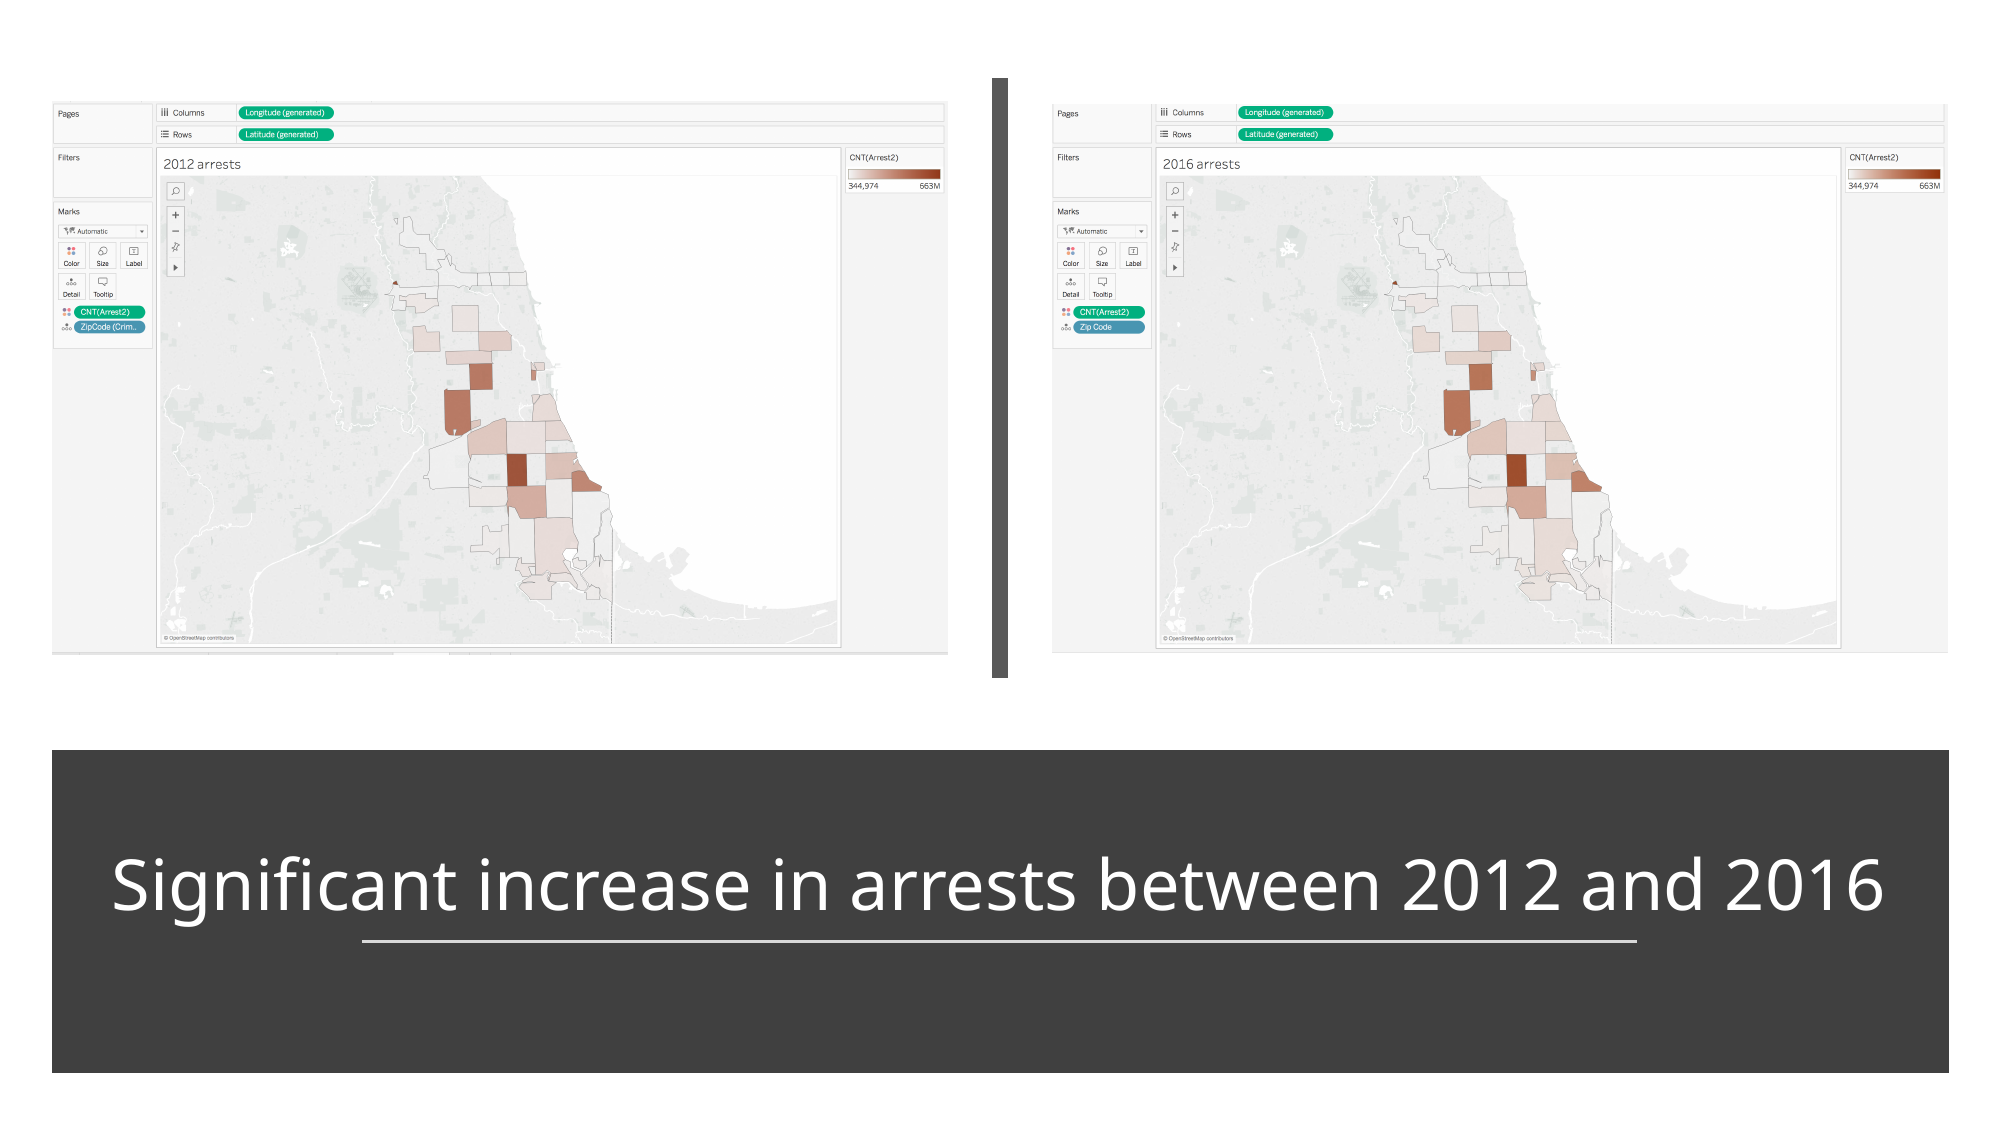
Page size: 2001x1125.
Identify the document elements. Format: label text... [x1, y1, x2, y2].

text_box [61, 759, 1939, 1064]
text_box Significant increase in arrests between 2012 and 2016 [86, 780, 1914, 933]
picture [52, 101, 948, 655]
picture [1052, 104, 1948, 653]
